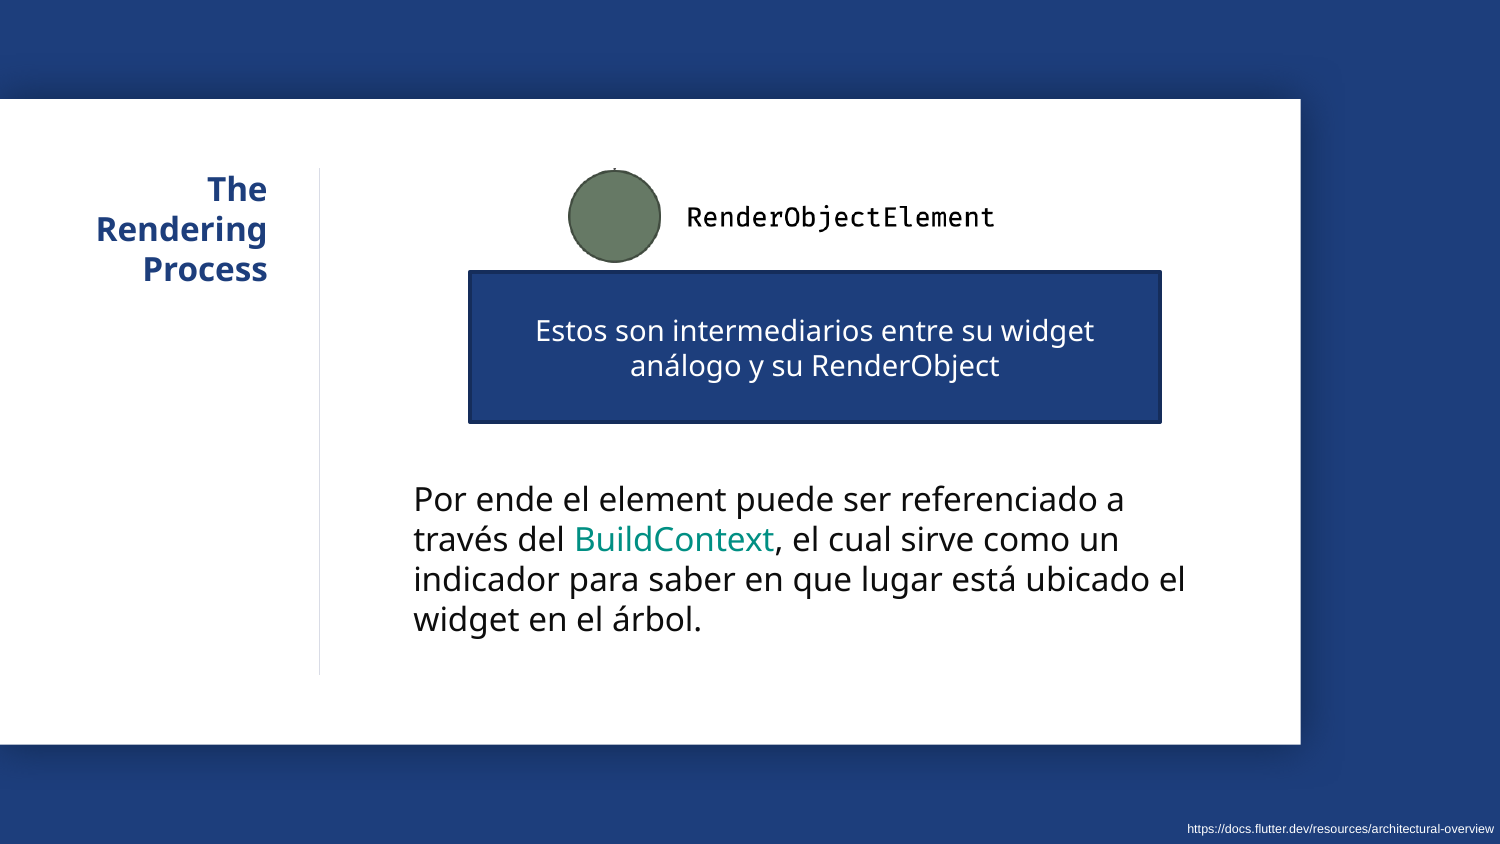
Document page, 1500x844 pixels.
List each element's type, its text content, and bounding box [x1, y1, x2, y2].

text_box Por ende el element puede ser referenciado a través del BuildContext, el cual sirve como un indicador para saber en que lugar está ubicado el widget en el árbol. [398, 471, 1232, 646]
picture [559, 168, 1000, 263]
text_box Estos son intermediarios entre su widget análogo y su RenderObject [468, 270, 1162, 424]
text_box https://docs.flutter.dev/resources/architectural-overview [1172, 813, 1500, 844]
title The Rendering Process [47, 168, 268, 676]
